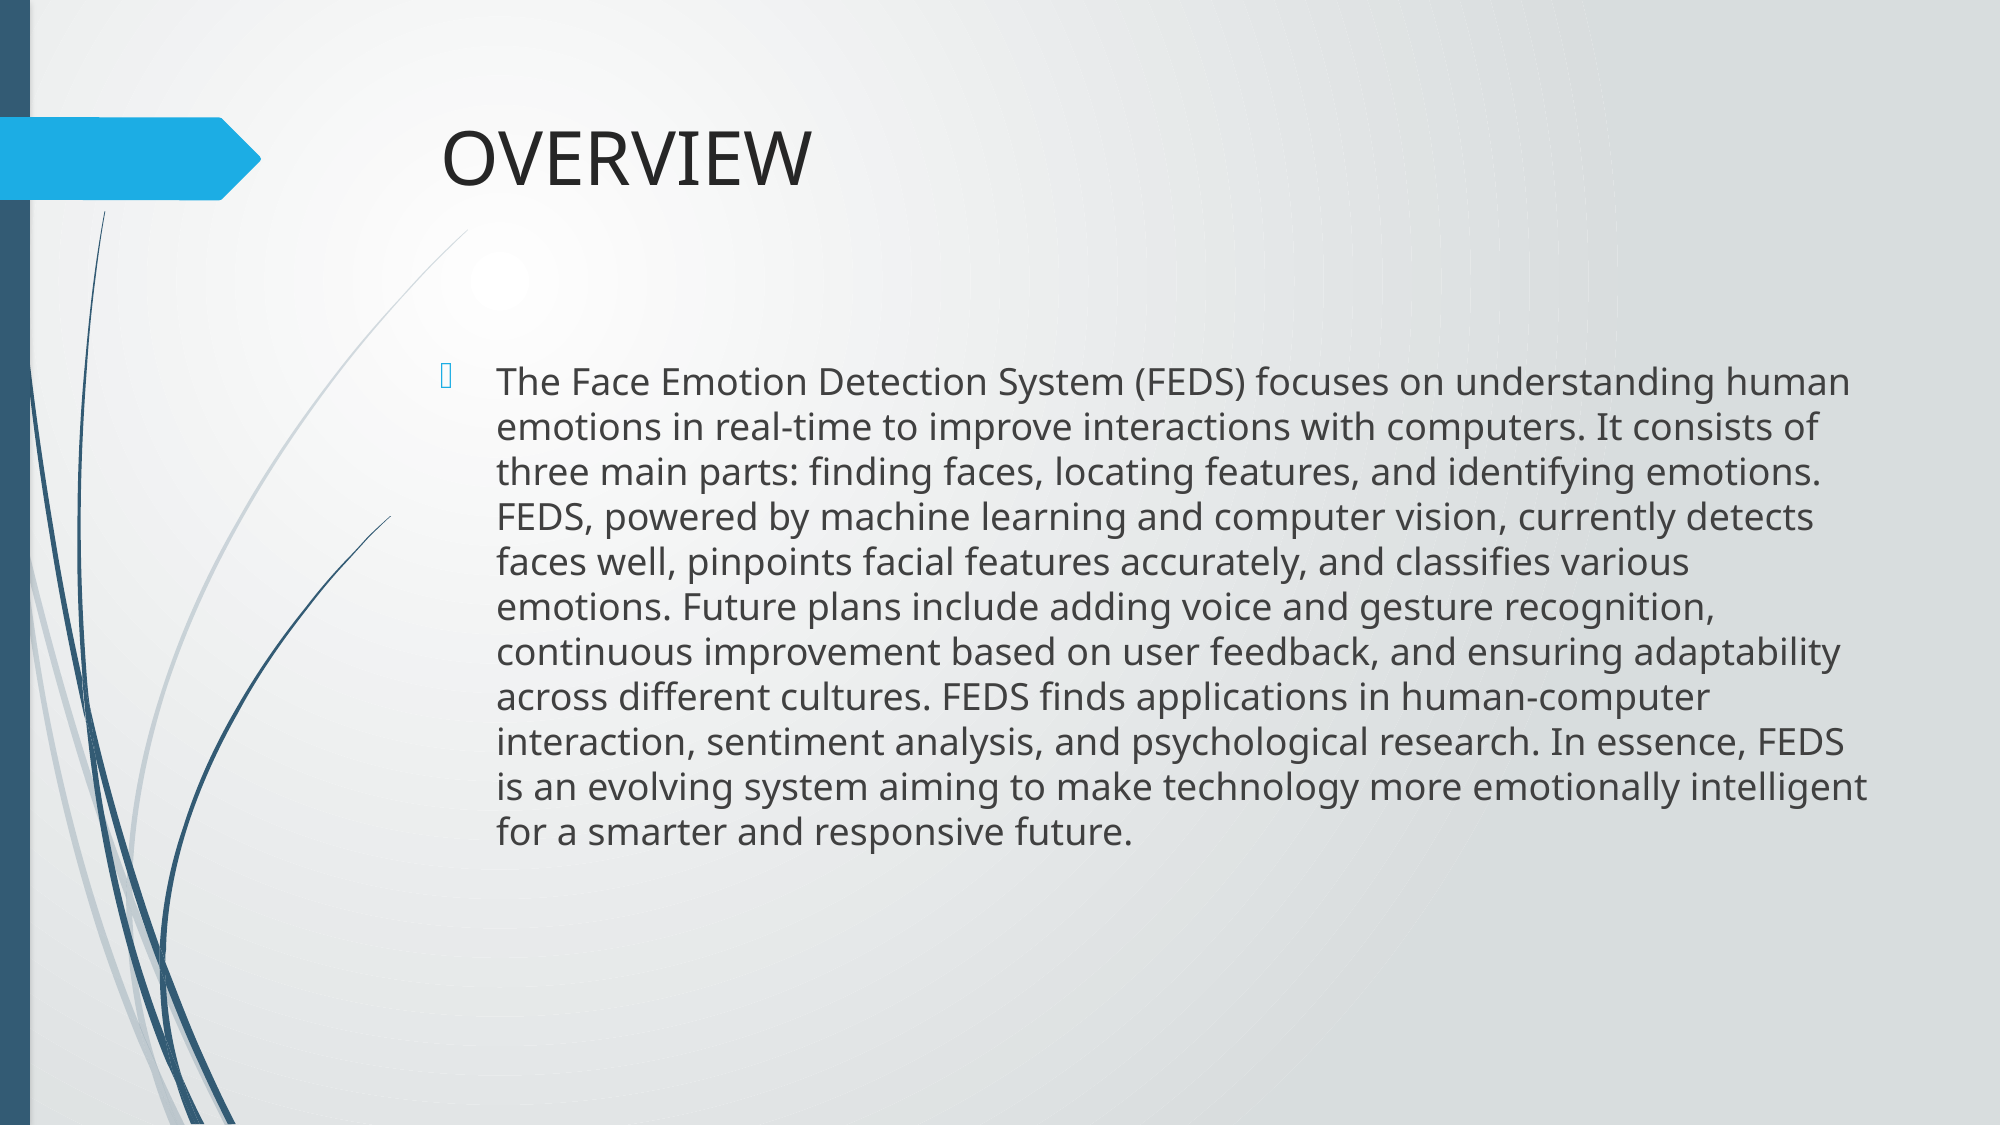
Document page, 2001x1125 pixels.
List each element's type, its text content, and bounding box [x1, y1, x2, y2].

title OVERVIEW [425, 102, 1888, 313]
list The Face Emotion Detection System (FEDS) focuses on understanding human emotions in real-time to improve interactions with computers. It consists of three main parts: finding faces, locating features, and identifying emotions. FEDS, powered by machine learning and computer vision, currently detects faces well, pinpoints facial features accurately, and classifies various emotions. Future plans include adding voice and gesture recognition, continuous improvement based on user feedback, and ensuring adaptability across different cultures. FEDS finds applications in human-computer interaction, sentiment analysis, and psychological research. In essence, FEDS is an evolving system aiming to make technology more emotionally intelligent for a smarter and responsive future. [424, 350, 1888, 970]
